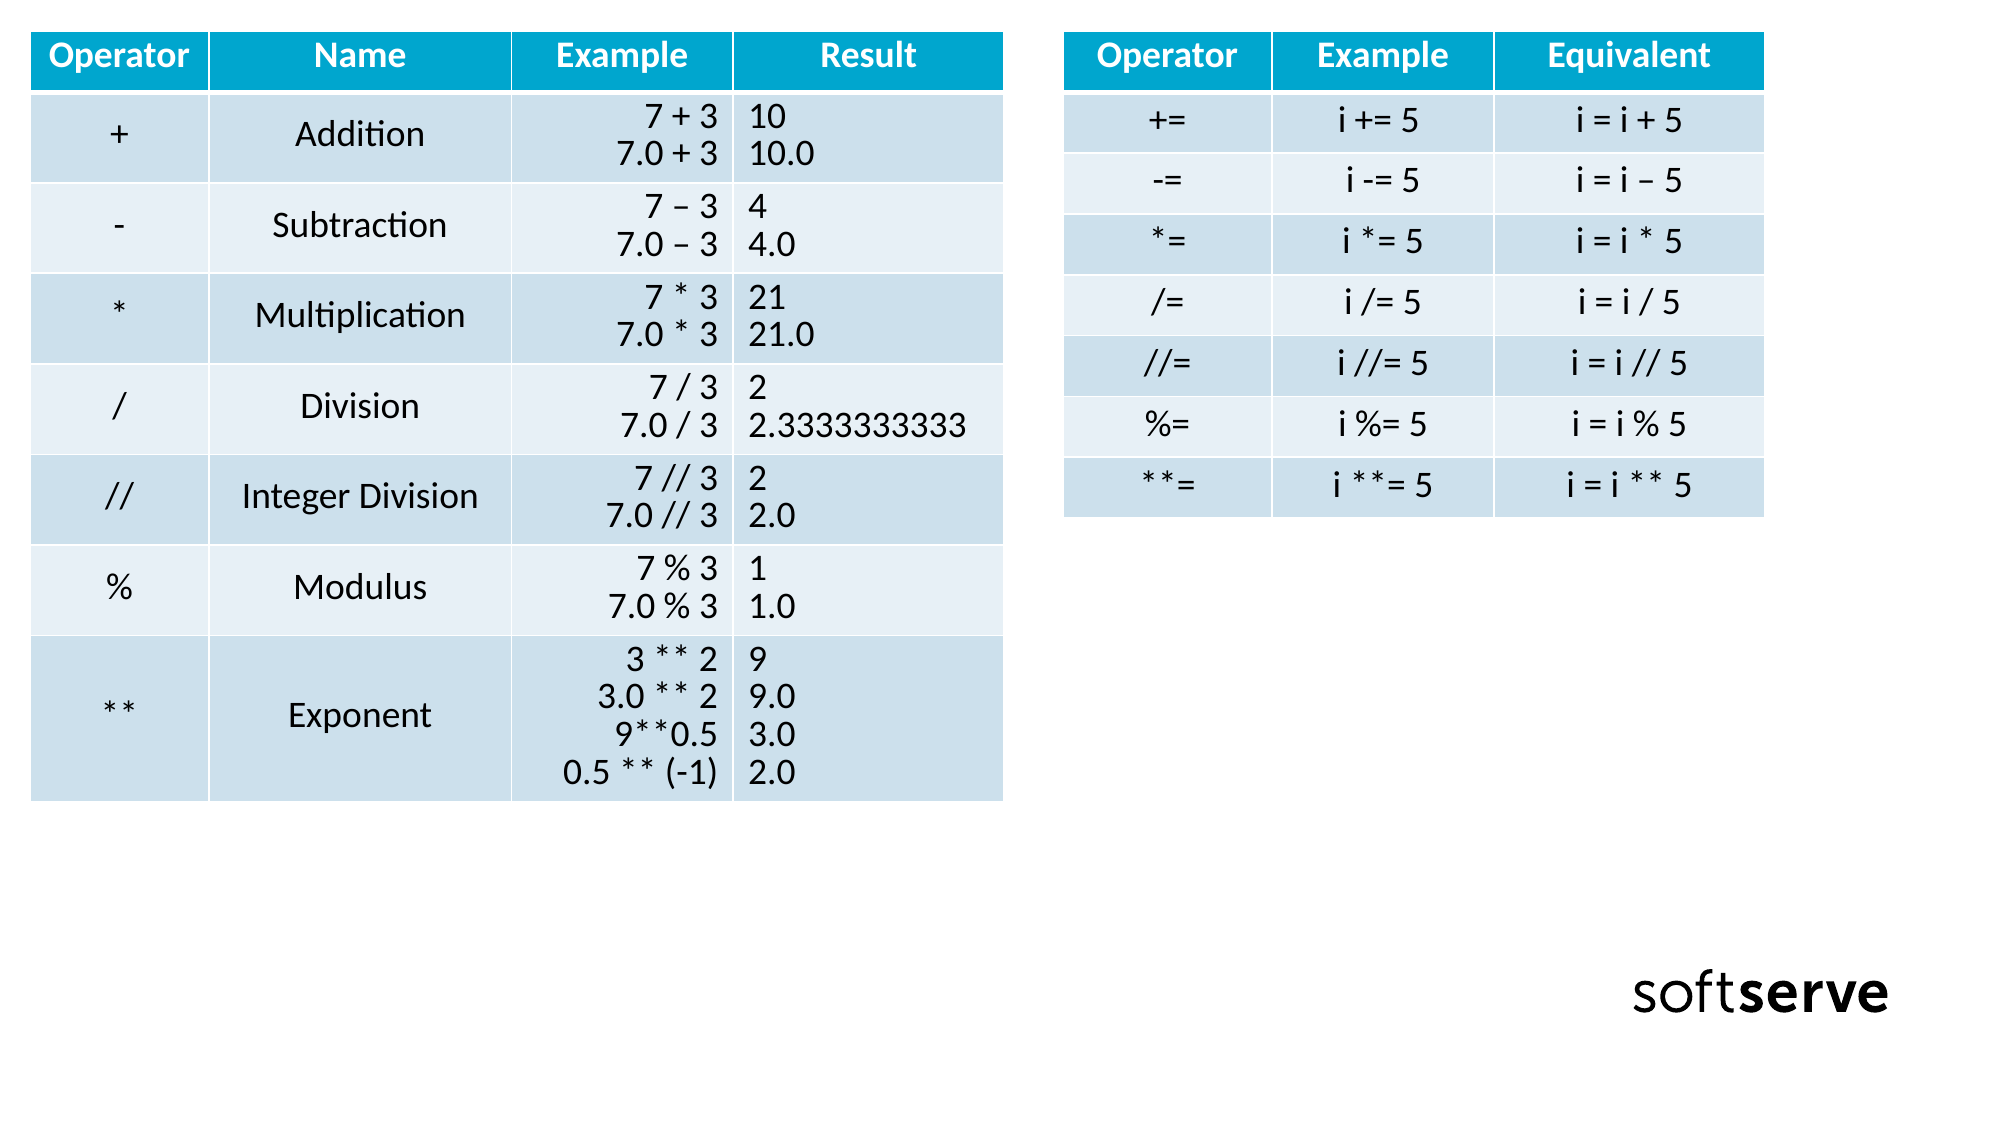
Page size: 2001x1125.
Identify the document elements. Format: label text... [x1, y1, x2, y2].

table_cell - [31, 184, 208, 272]
table_cell 1 1.0 [734, 546, 1003, 635]
table_cell Addition [210, 95, 511, 182]
table_cell 2 2.3333333333 [734, 365, 1003, 454]
table_cell 7 // 3 7.0 // 3 [512, 455, 732, 544]
table_cell i = i * 5 [1495, 215, 1764, 274]
table_cell 3 ** 2 3.0 ** 2 9**0.5 0.5 ** (-1) [512, 636, 732, 801]
table_header Example [1273, 32, 1493, 90]
table_cell 7 + 3 7.0 + 3 [512, 95, 732, 182]
table_cell += [1064, 95, 1271, 152]
table_cell -= [1064, 154, 1271, 213]
table_cell Modulus [210, 546, 511, 635]
table_cell *= [1064, 215, 1271, 274]
table_cell //= [1064, 336, 1271, 396]
table_cell i = i / 5 [1495, 276, 1764, 335]
table_cell * [31, 274, 208, 363]
table_cell %= [1064, 397, 1271, 456]
table_header Operator [1064, 32, 1271, 90]
table_cell Exponent [210, 636, 511, 801]
table_cell + [31, 95, 208, 182]
table_cell Division [210, 365, 511, 454]
table_cell 9 9.0 3.0 2.0 [734, 636, 1003, 801]
table_cell i = i – 5 [1495, 154, 1764, 213]
table_cell i = i + 5 [1495, 95, 1764, 152]
table_cell 7 – 3 7.0 – 3 [512, 184, 732, 272]
table_cell i /= 5 [1273, 276, 1493, 335]
table_cell ** [31, 636, 208, 801]
table_cell Multiplication [210, 274, 511, 363]
table_cell i **= 5 [1273, 458, 1493, 517]
table_cell 21 21.0 [734, 274, 1003, 363]
table_header Equivalent [1495, 32, 1764, 90]
table_cell 7 / 3 7.0 / 3 [512, 365, 732, 454]
table_cell i -= 5 [1273, 154, 1493, 213]
table_cell i += 5 [1273, 95, 1493, 152]
table_cell / [31, 365, 208, 454]
table_cell i %= 5 [1273, 397, 1493, 456]
table_cell /= [1064, 276, 1271, 335]
table_header Result [734, 32, 1003, 90]
table_cell 7 * 3 7.0 * 3 [512, 274, 732, 363]
table_cell 7 % 3 7.0 % 3 [512, 546, 732, 635]
table_header Name [210, 32, 511, 90]
table_cell Integer Division [210, 455, 511, 544]
table_cell i //= 5 [1273, 336, 1493, 396]
table_cell i *= 5 [1273, 215, 1493, 274]
table_cell % [31, 546, 208, 635]
table_cell 4 4.0 [734, 184, 1003, 272]
table_cell i = i // 5 [1495, 336, 1764, 396]
table_cell // [31, 455, 208, 544]
table_header Example [512, 32, 732, 90]
table_cell 10 10.0 [734, 95, 1003, 182]
table_cell Subtraction [210, 184, 511, 272]
table_cell i = i ** 5 [1495, 458, 1764, 517]
table_cell i = i % 5 [1495, 397, 1764, 456]
table_cell **= [1064, 458, 1271, 517]
table_cell 2 2.0 [734, 455, 1003, 544]
table_header Operator [31, 32, 208, 90]
